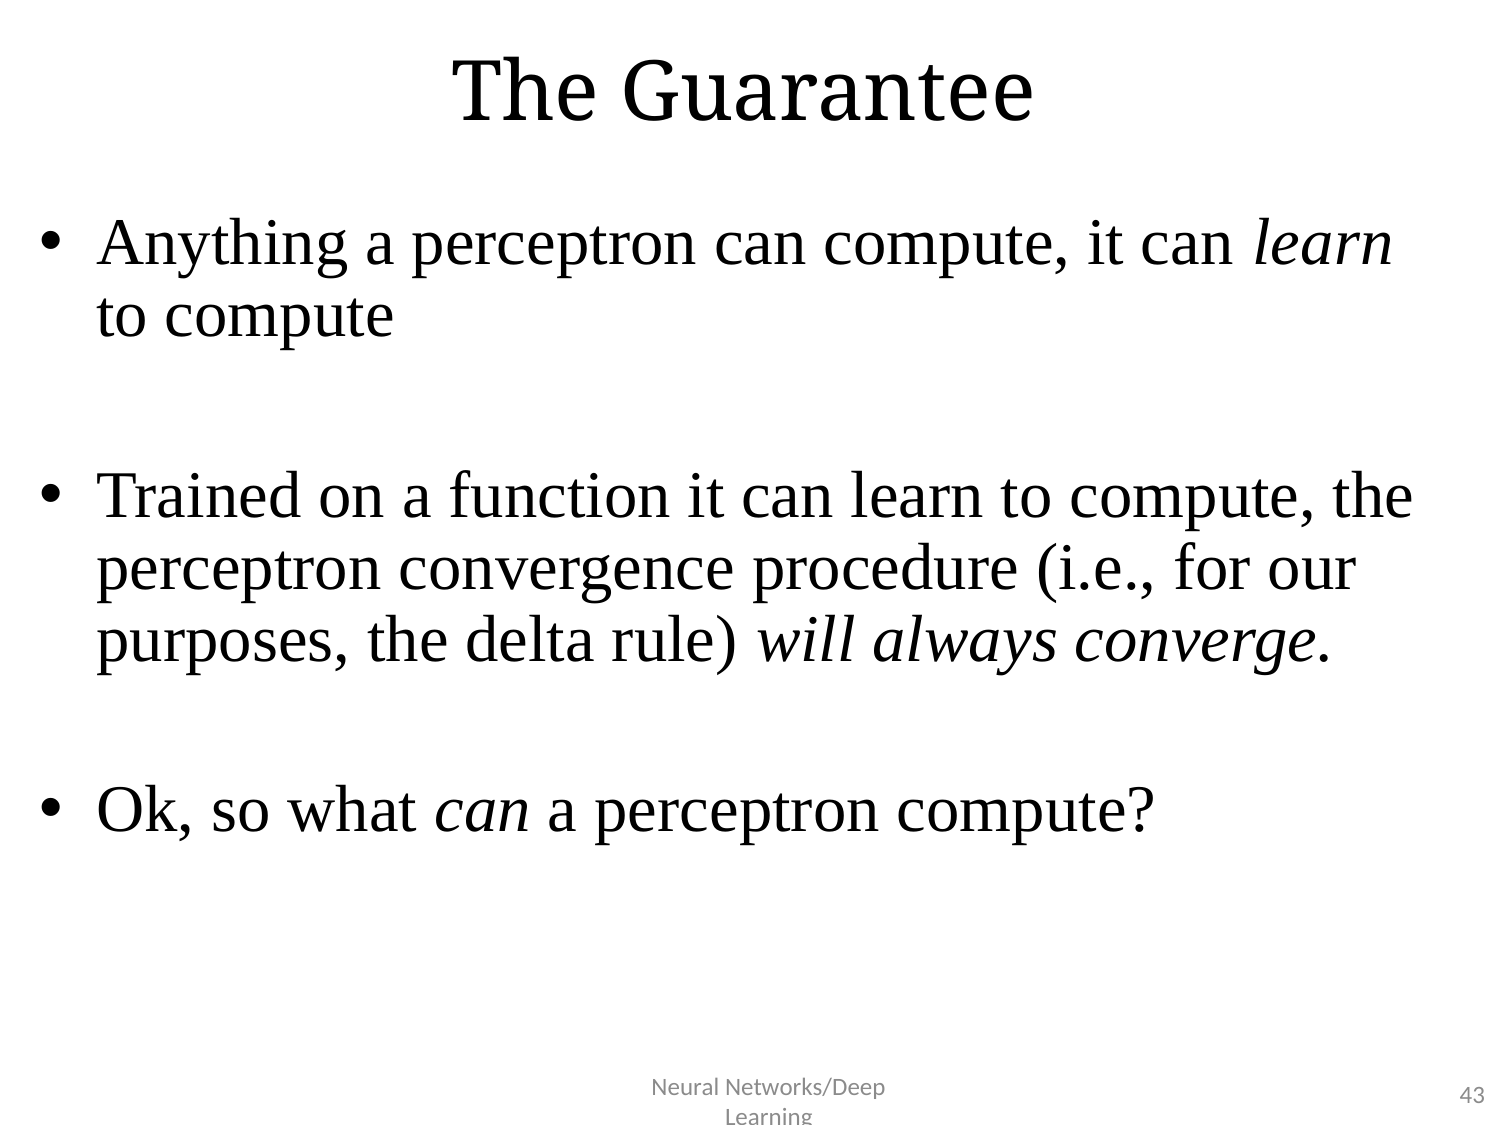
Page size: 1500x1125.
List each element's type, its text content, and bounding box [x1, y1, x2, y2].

slide_number 43 [1437, 1062, 1500, 1125]
footer Neural Networks/Deep Learning [612, 1075, 925, 1125]
title The Guarantee [37, 24, 1450, 150]
list Anything a perceptron can compute, it can learn to compute Trained on a function it can learn to compute, the perceptron convergence procedure (i.e., for our purposes, the delta rule) will always converge. Ok, so what can a perceptron compute? [24, 200, 1463, 1038]
